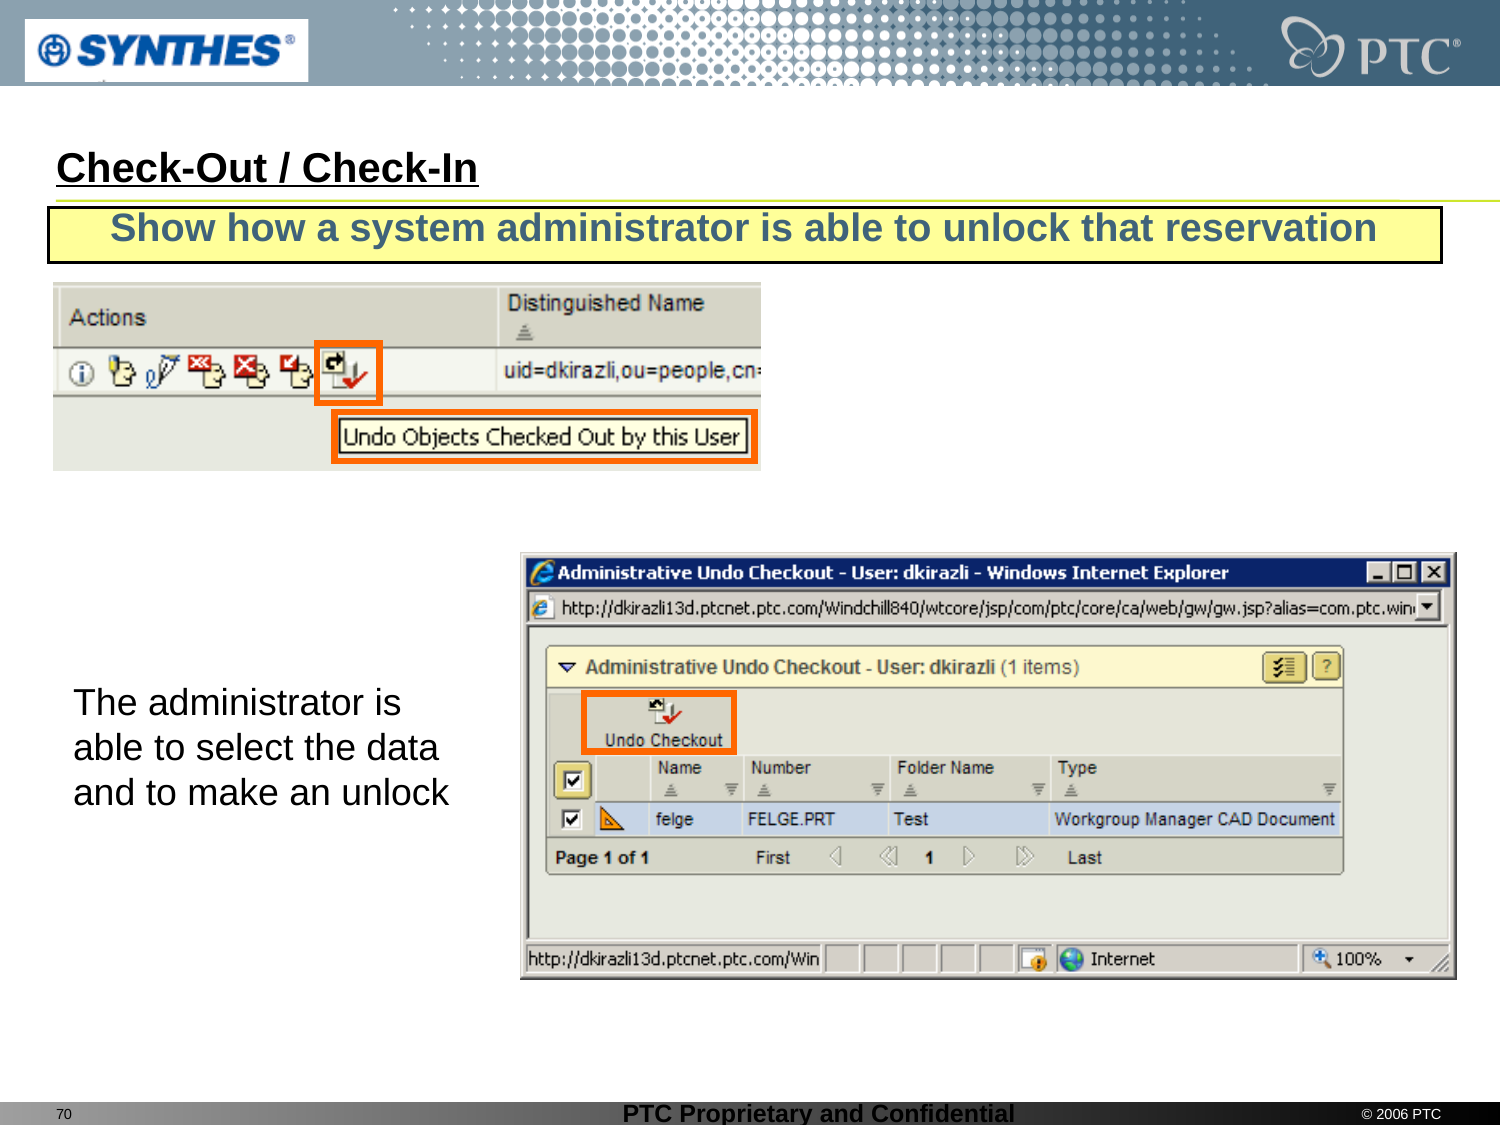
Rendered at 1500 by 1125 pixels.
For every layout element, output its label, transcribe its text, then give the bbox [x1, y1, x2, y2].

text_box The administrator is able to select the data and to make an unlock [58, 670, 489, 821]
picture [53, 282, 761, 471]
text_box Show how a system administrator is able to unlock that reservation [48, 207, 1442, 263]
slide_number 70 [55, 1104, 130, 1123]
picture [519, 551, 1458, 980]
picture [0, 0, 1500, 86]
footer © 2006 PTC [1345, 1104, 1442, 1123]
title Check-Out / Check-In [55, 127, 1442, 191]
